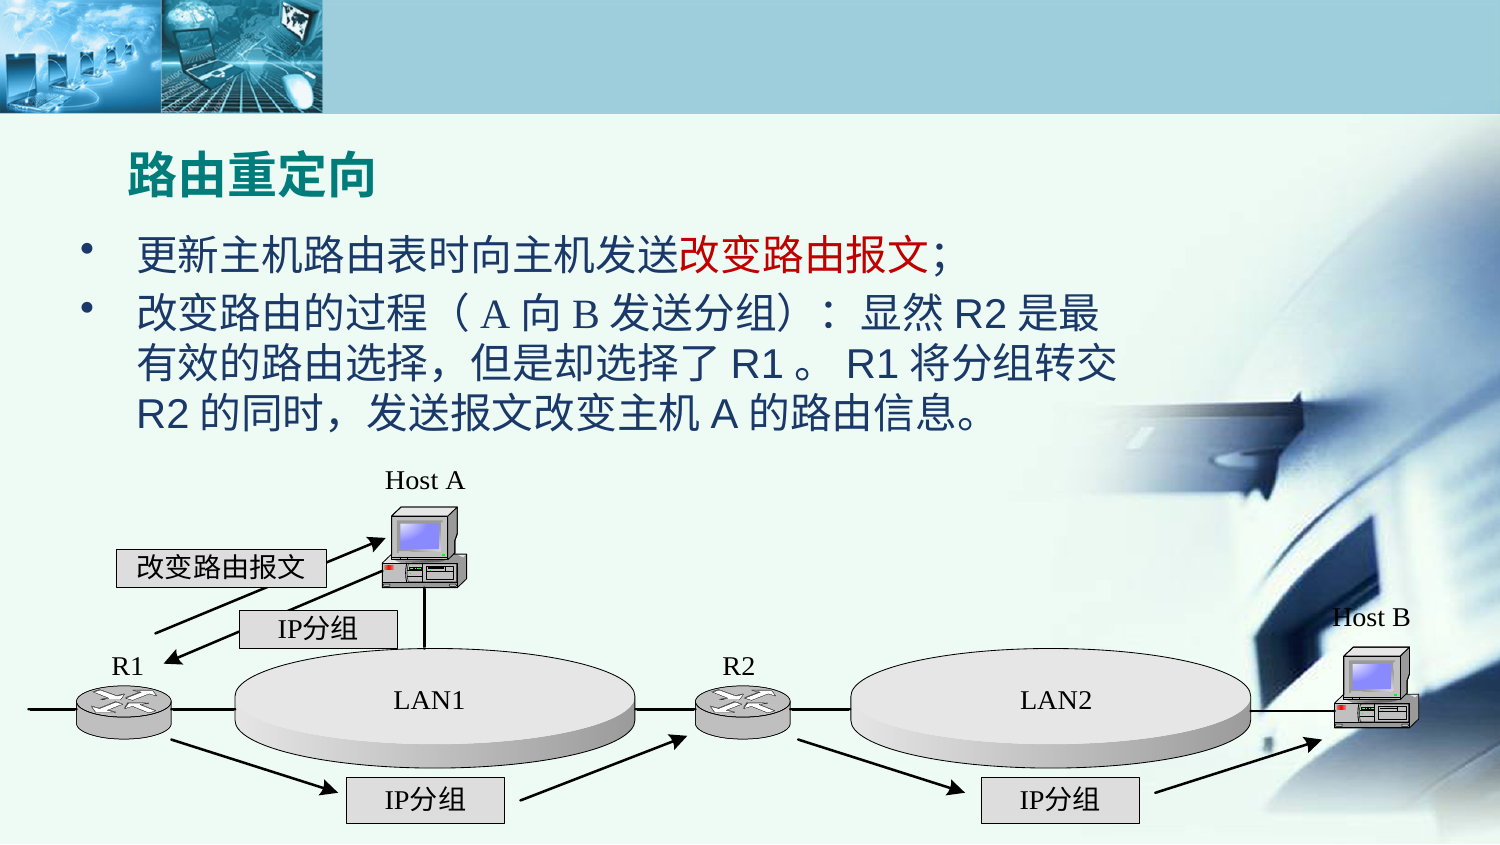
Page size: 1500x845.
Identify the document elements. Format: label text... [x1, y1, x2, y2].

list 更新主机路由表时向主机发送改变路由报文； 改变路由的过程（A向B发送分组）：显然R2是最有效的路由选择，但是却选择了R1。R1将分组转交R2的同时，发送报文改变主机A的路由信息。 [64, 220, 1152, 455]
title 路由重定向 [112, 114, 1388, 234]
picture [0, 0, 1500, 844]
